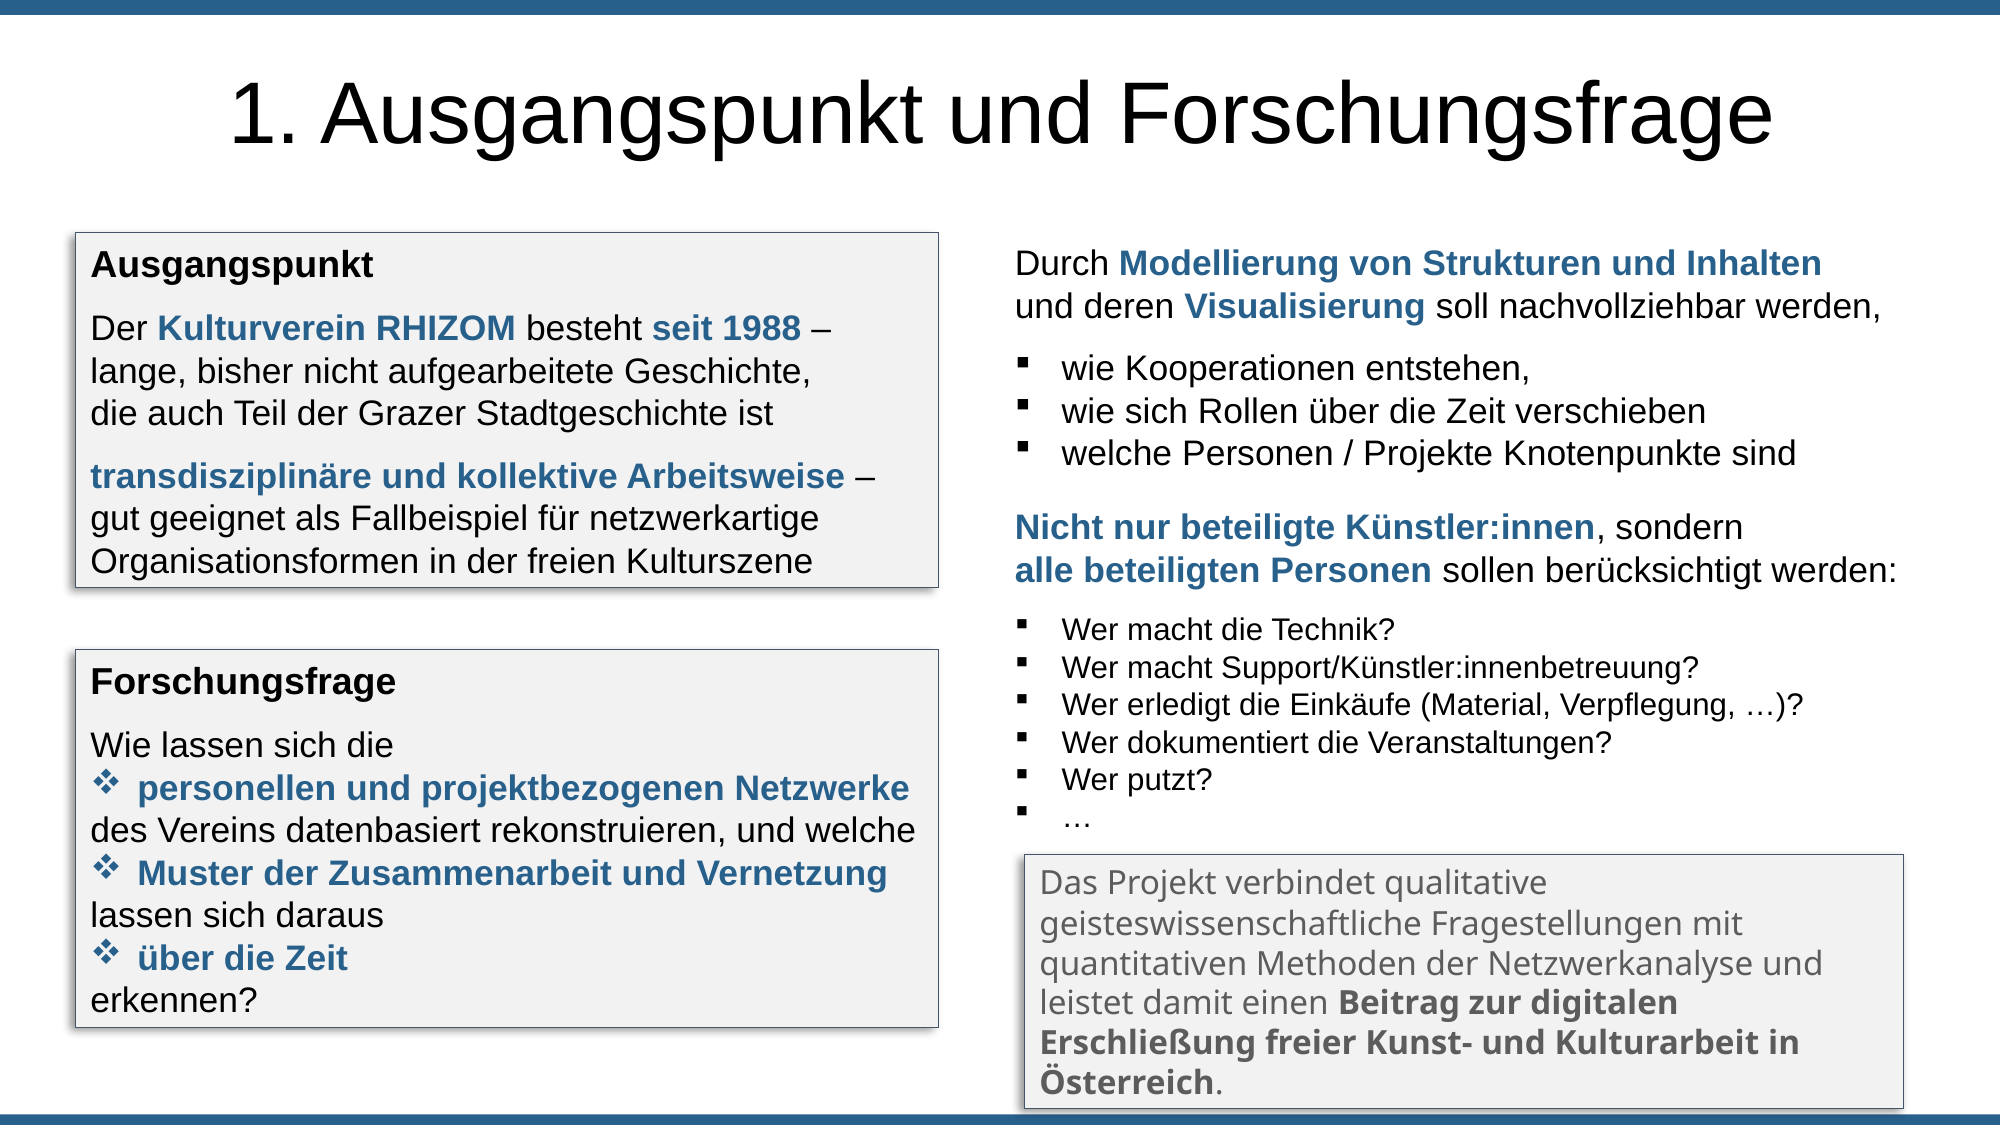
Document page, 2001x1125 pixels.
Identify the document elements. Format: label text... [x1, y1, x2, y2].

text_box Forschungsfrage Wie lassen sich die personellen und projektbezogenen Netzwerke des Vereins datenbasiert rekonstruieren, und welche Muster der Zusammenarbeit und Vernetzung lassen sich daraus über die Zeit erkennen? [75, 649, 939, 1028]
text_box Durch Modellierung von Strukturen und Inhalten und deren Visualisierung soll nachvollziehbar werden, wie Kooperationen entstehen, wie sich Rollen über die Zeit verschieben welche Personen / Projekte Knotenpunkte sind [999, 232, 1927, 481]
text_box Ausgangspunkt Der Kulturverein RHIZOM besteht seit 1988 – lange, bisher nicht aufgearbeitete Geschichte, die auch Teil der Grazer Stadtgeschichte ist transdisziplinäre und kollektive Arbeitsweise – gut geeignet als Fallbeispiel für netzwerkartige Organisationsformen in der freien Kulturszene [75, 232, 939, 588]
text_box Nicht nur beteiligte Künstler:innen, sondern alle beteiligten Personen sollen berücksichtigt werden: Wer macht die Technik? Wer macht Support/Künstler:innenbetreuung? Wer erledigt die Einkäufe (Material, Verpflegung, …)? Wer dokumentiert die Veranstaltungen? Wer putzt? … [999, 497, 1927, 842]
list 1. Ausgangspunkt und Forschungsfrage [53, 55, 1952, 175]
text_box Das Projekt verbindet qualitative geisteswissenschaftliche Fragestellungen mit quantitativen Methoden der Netzwerkanalyse und leistet damit einen Beitrag zur digitalen Erschließung freier Kunst- und Kulturarbeit in Österreich. [1024, 854, 1904, 1109]
